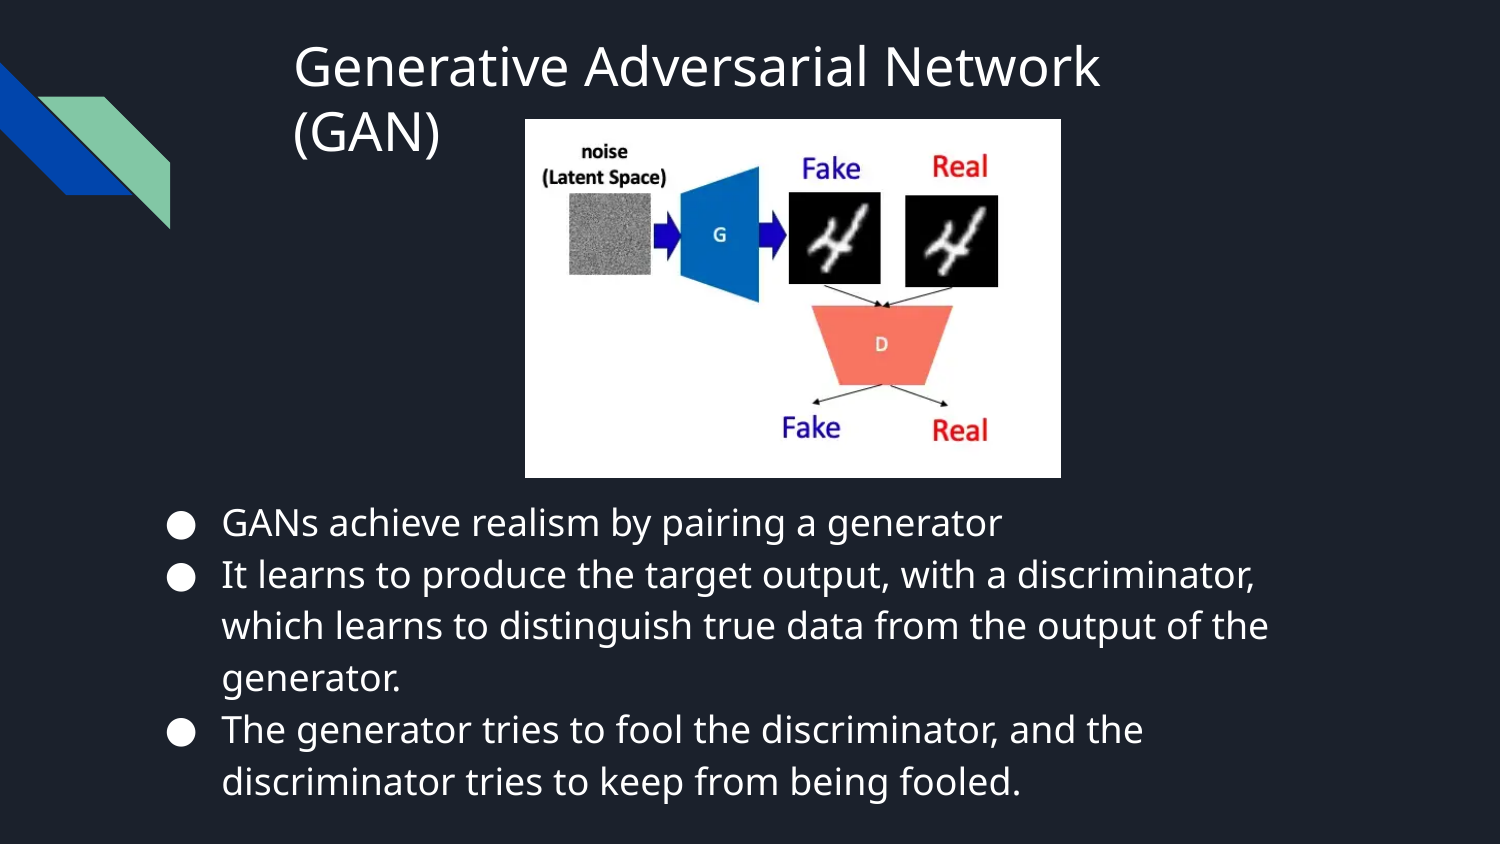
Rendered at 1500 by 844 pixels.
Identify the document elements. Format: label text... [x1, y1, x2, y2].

picture [525, 118, 1061, 478]
list GANs achieve realism by pairing a generator It learns to produce the target output, with a discriminator, which learns to distinguish true data from the output of the generator. The generator tries to fool the discriminator, and the discriminator tries to keep from being fooled. [131, 477, 1297, 844]
title Generative Adversarial Network (GAN) [278, 0, 1202, 209]
